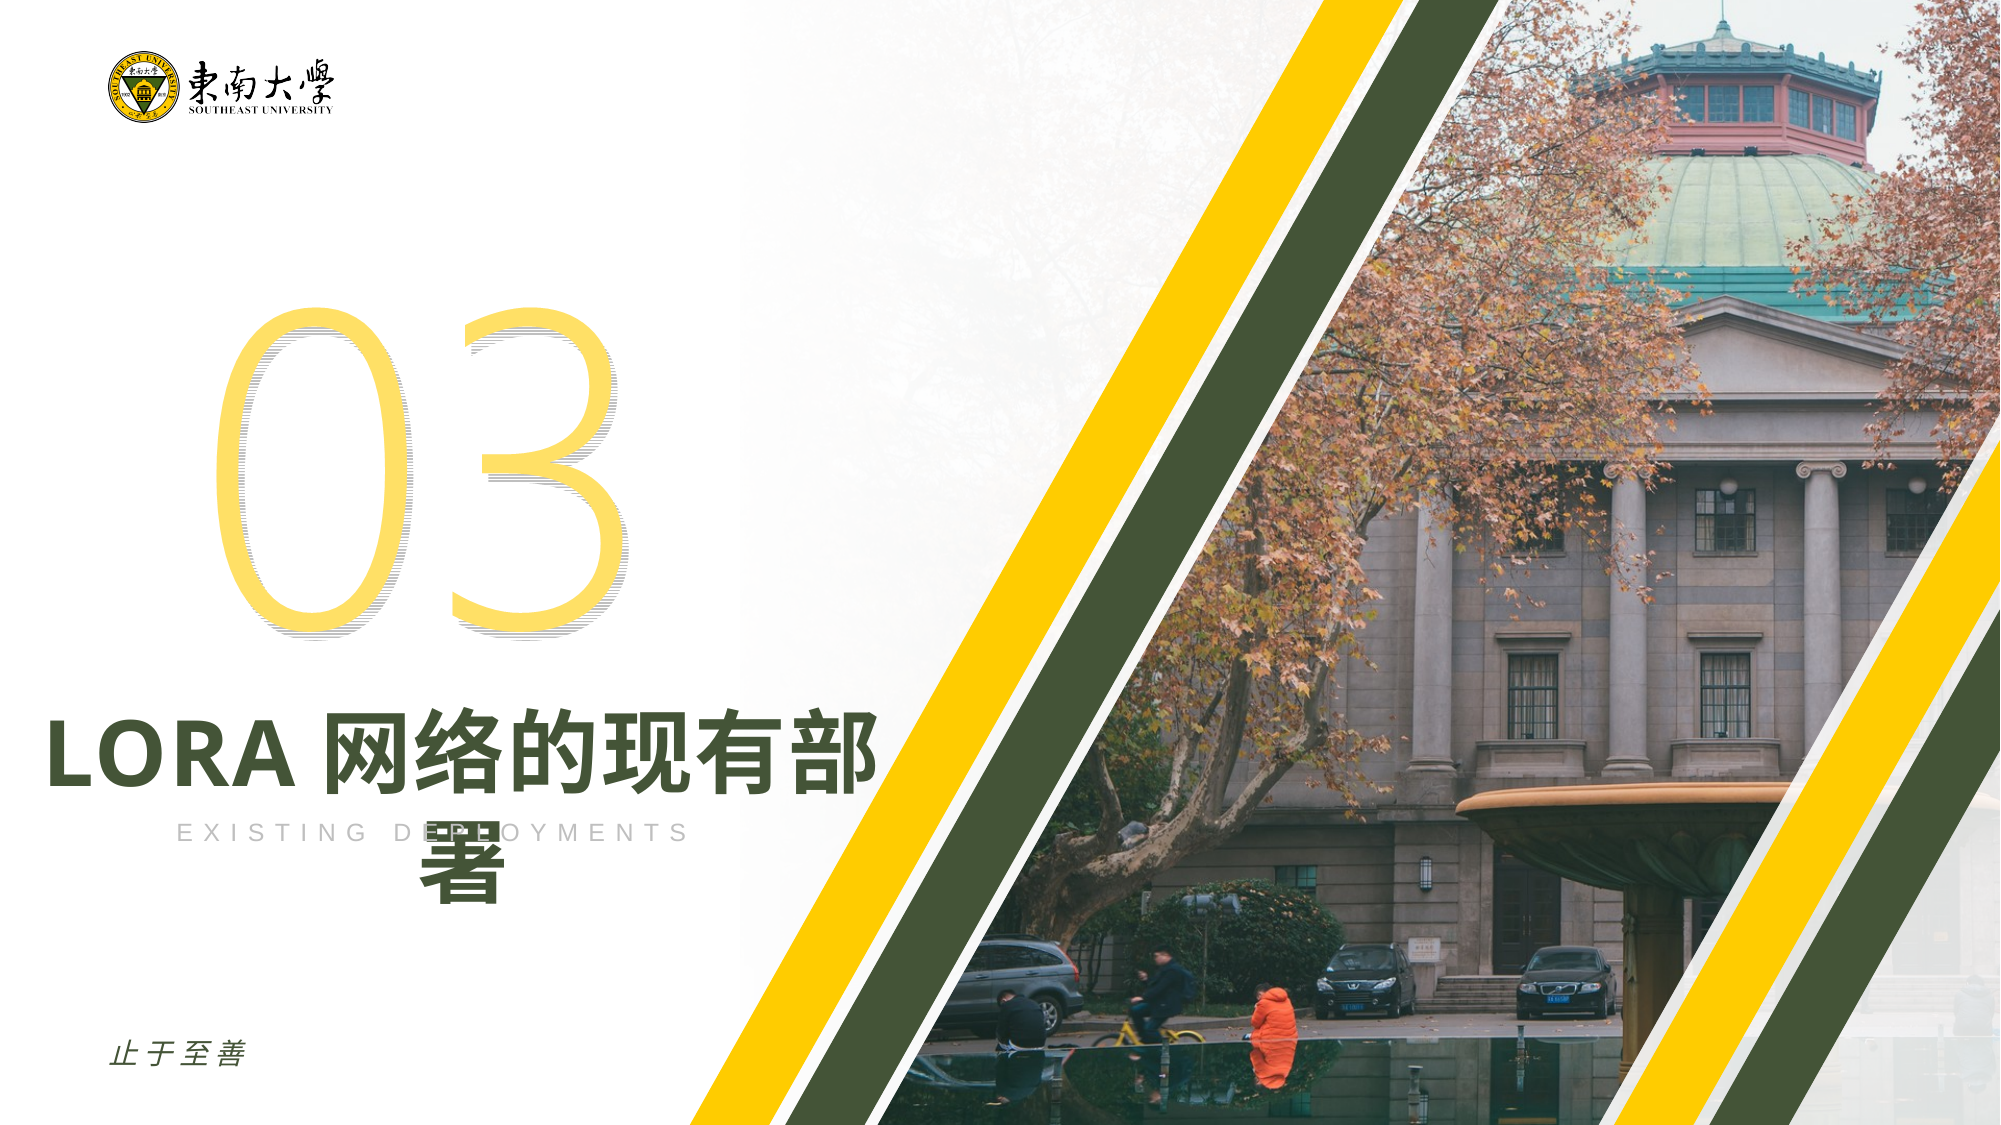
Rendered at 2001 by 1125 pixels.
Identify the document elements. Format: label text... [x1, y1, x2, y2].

list LORA网络的现有部署 [0, 687, 941, 807]
picture [182, 220, 672, 747]
list EXISTING DEPLOYMENTS [0, 796, 881, 867]
picture [877, 0, 2000, 1125]
picture [108, 51, 334, 123]
slide_number 止于至善 [108, 1022, 657, 1083]
